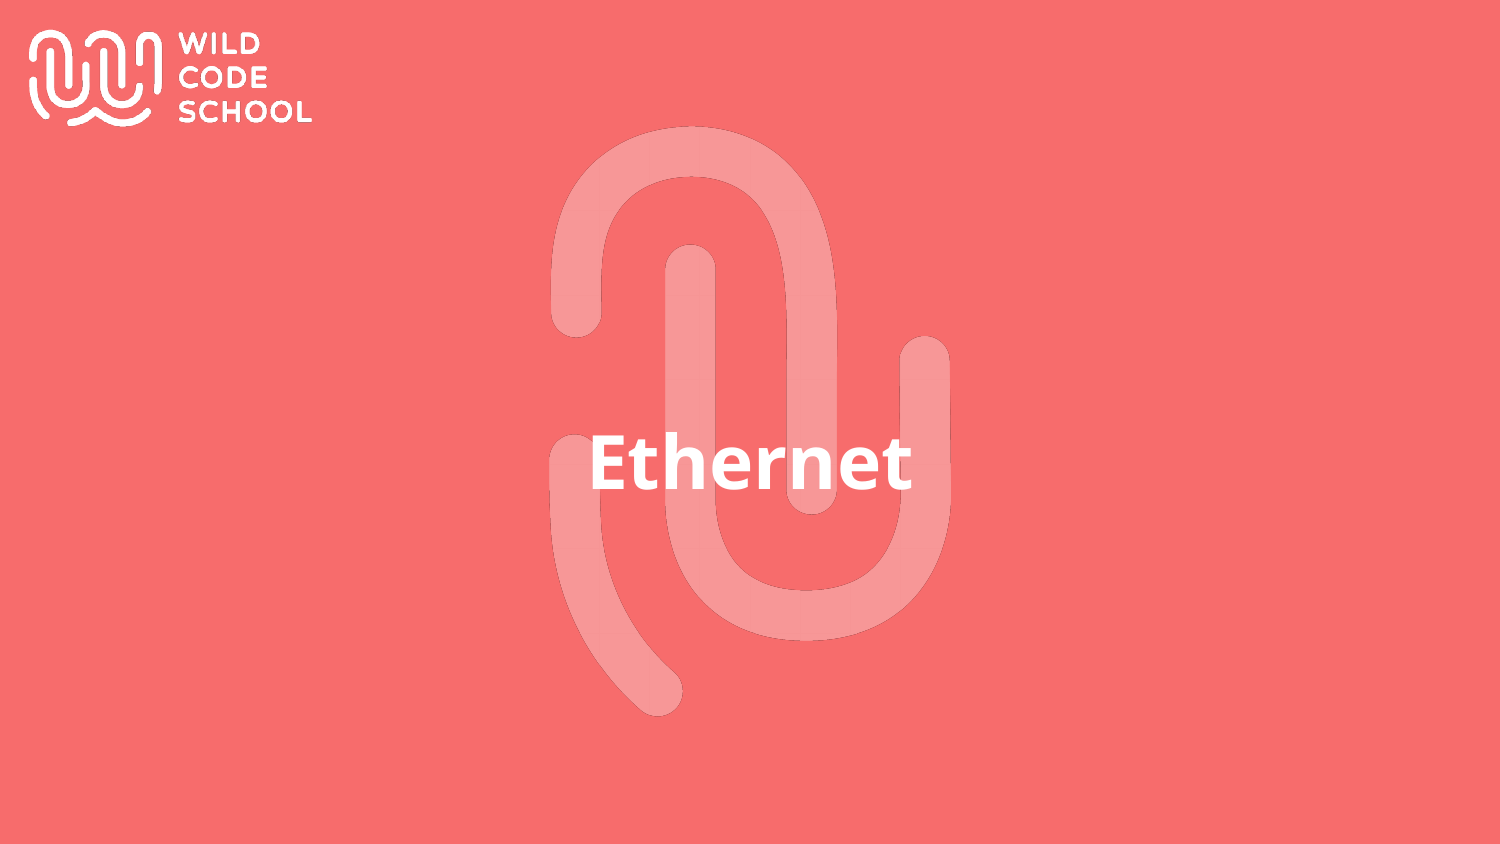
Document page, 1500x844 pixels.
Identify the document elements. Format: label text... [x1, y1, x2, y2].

title Ethernet [301, 262, 1199, 520]
picture [29, 29, 312, 127]
picture [549, 520, 951, 718]
picture [549, 126, 951, 262]
